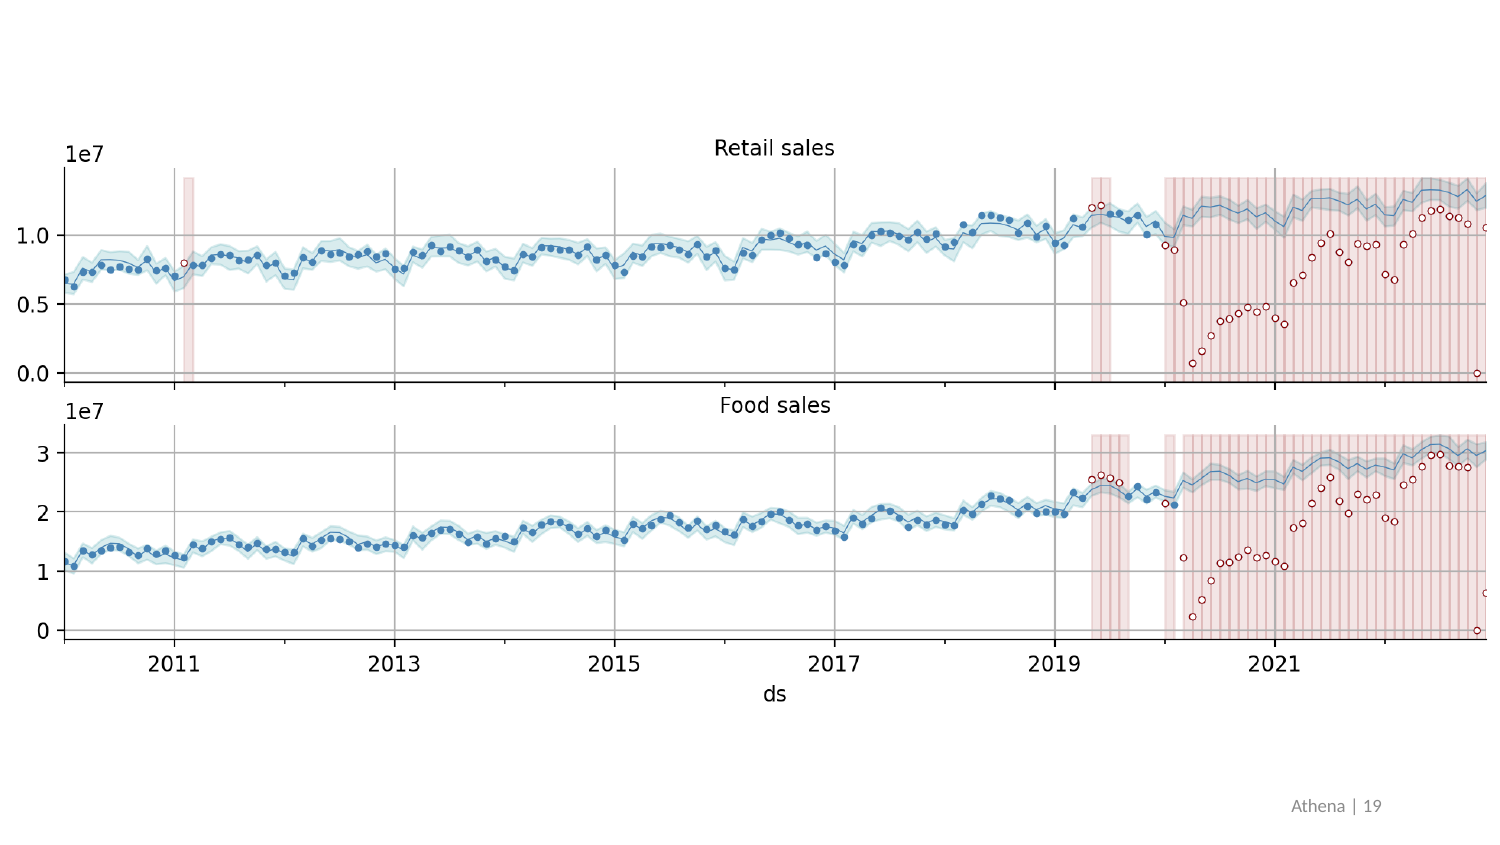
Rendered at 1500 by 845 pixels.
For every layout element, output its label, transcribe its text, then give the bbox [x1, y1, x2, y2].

picture [0, 123, 1500, 721]
slide_number Athena | 19 [1059, 782, 1397, 828]
